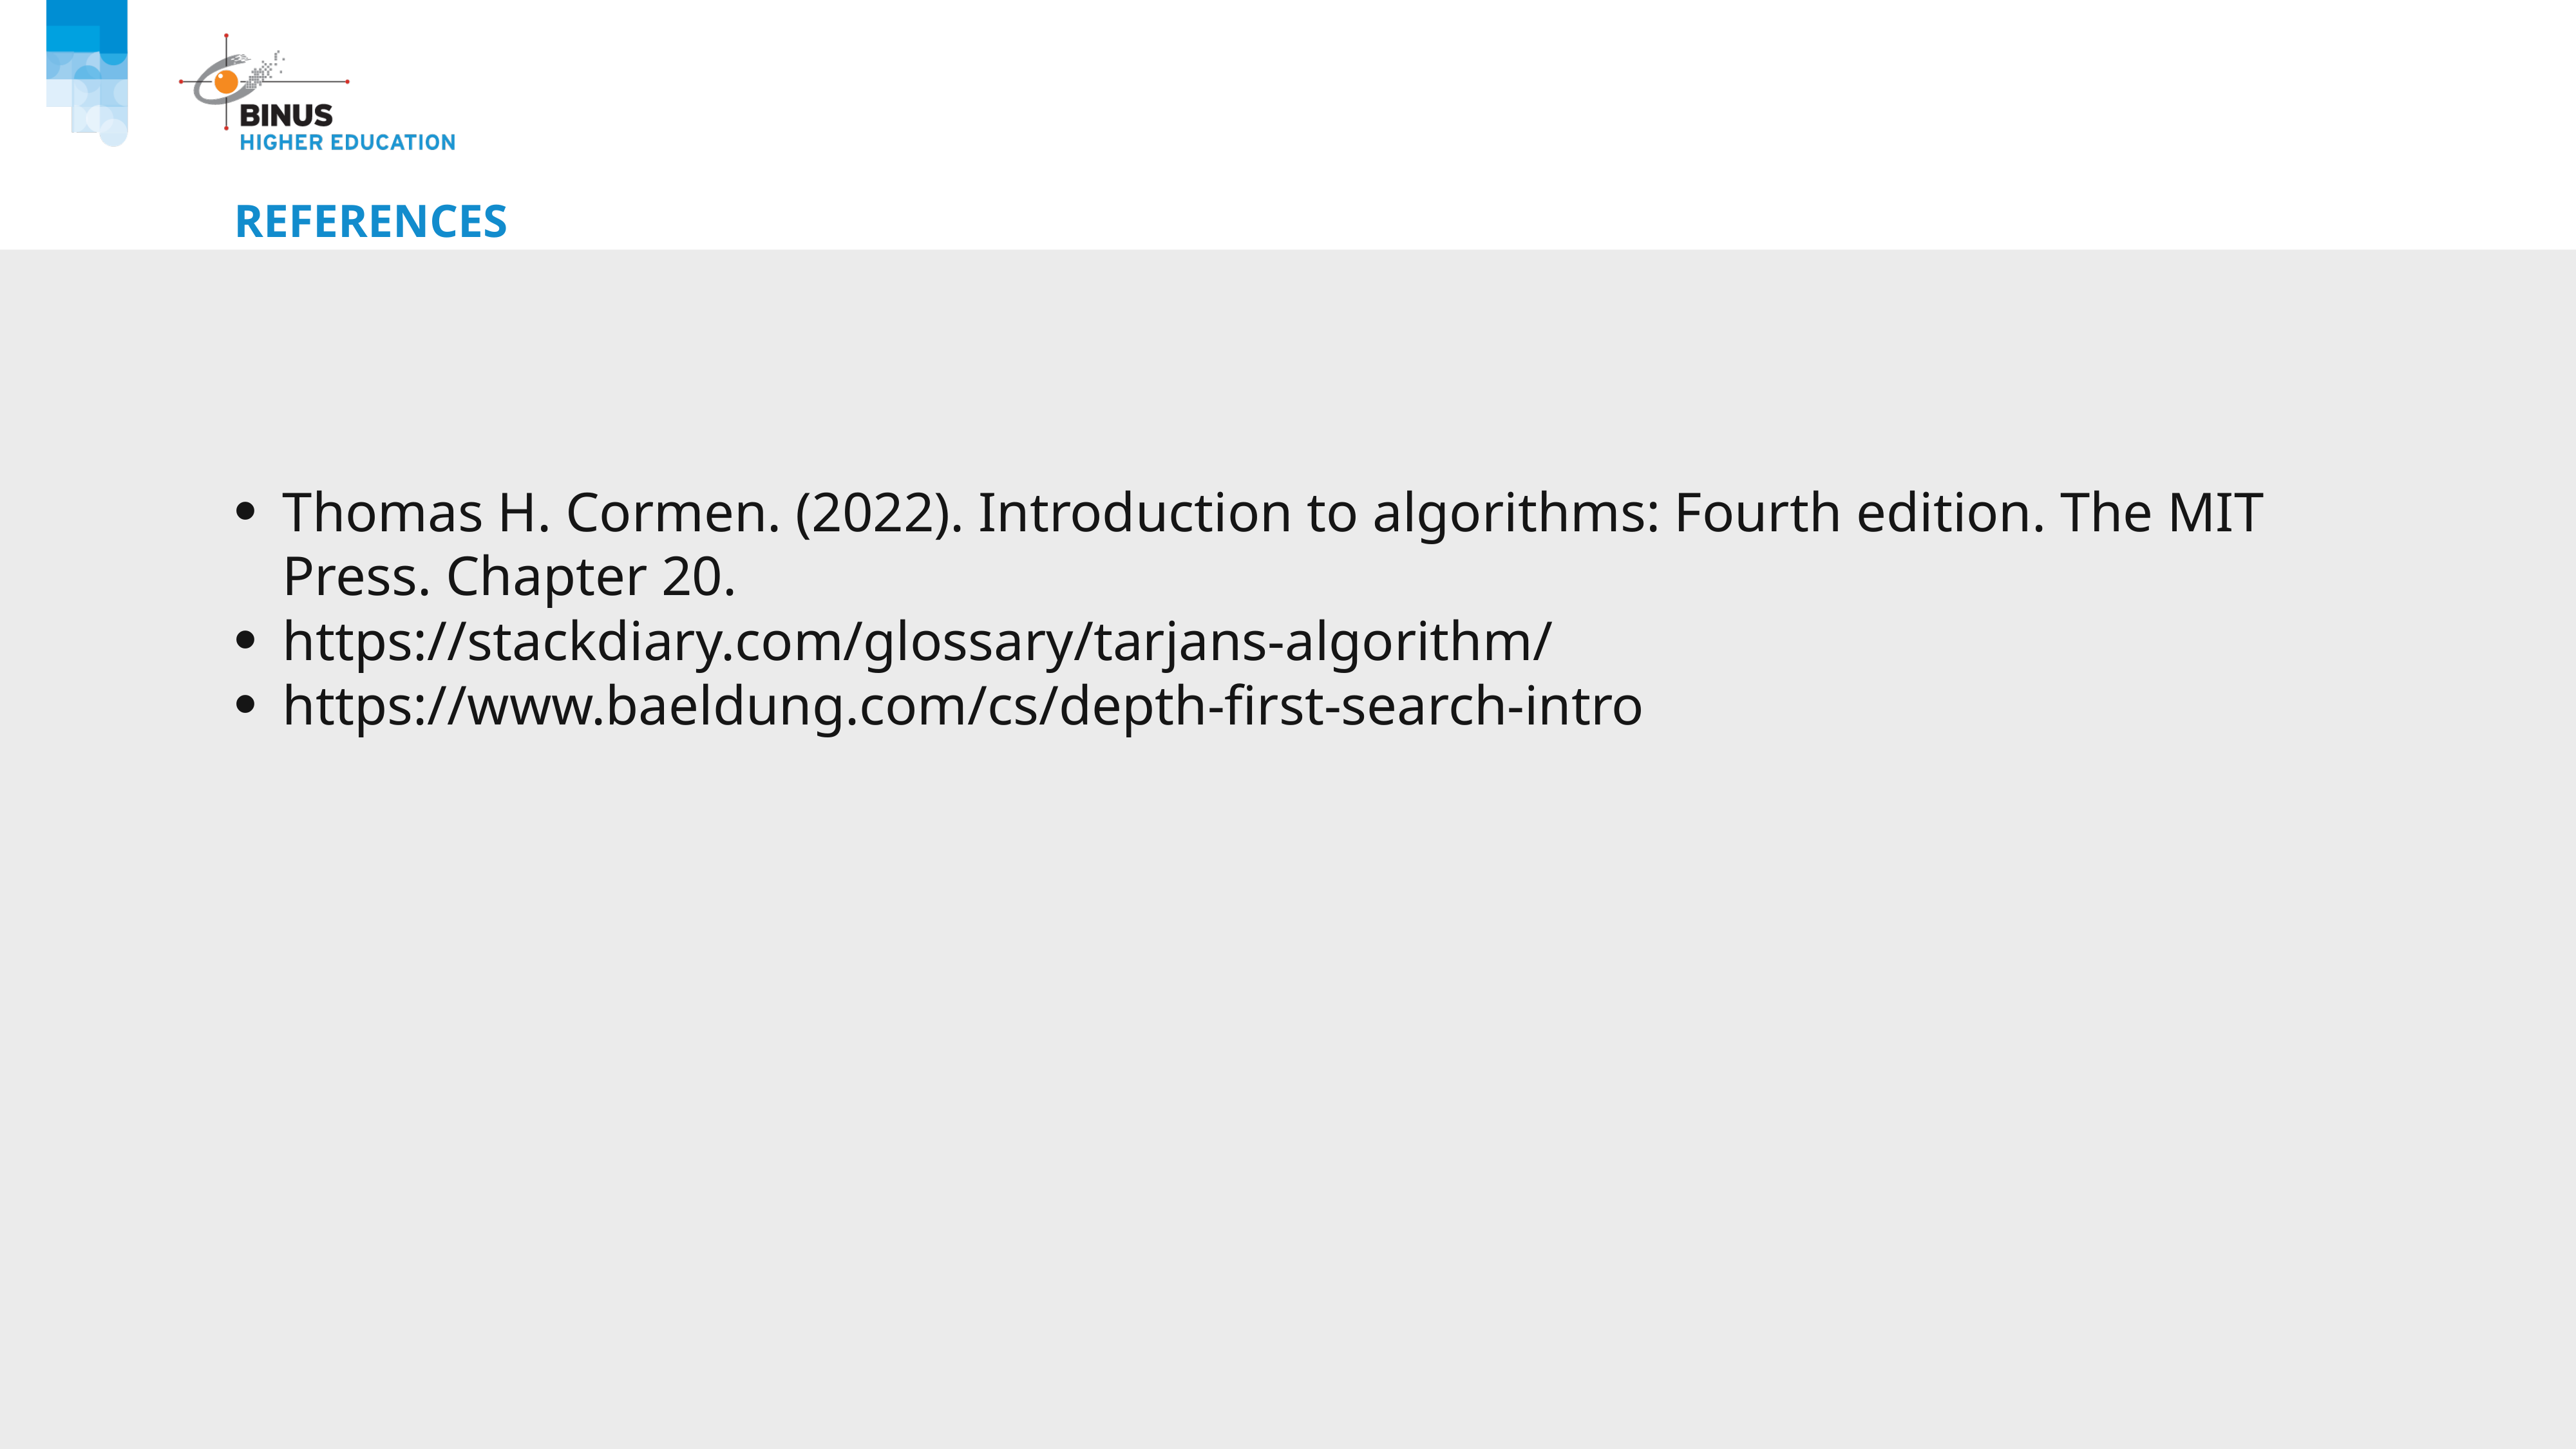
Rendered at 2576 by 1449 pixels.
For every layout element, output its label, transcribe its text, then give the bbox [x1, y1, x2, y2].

list Thomas H. Cormen. (2022). Introduction to algorithms: Fourth edition. The MIT Press. Chapter 20. https://stackdiary.com/glossary/tarjans-algorithm/ https://www.baeldung.com/cs/depth-first-search-intro [228, 471, 2349, 1252]
title References [228, 197, 1784, 252]
picture [46, 0, 455, 154]
